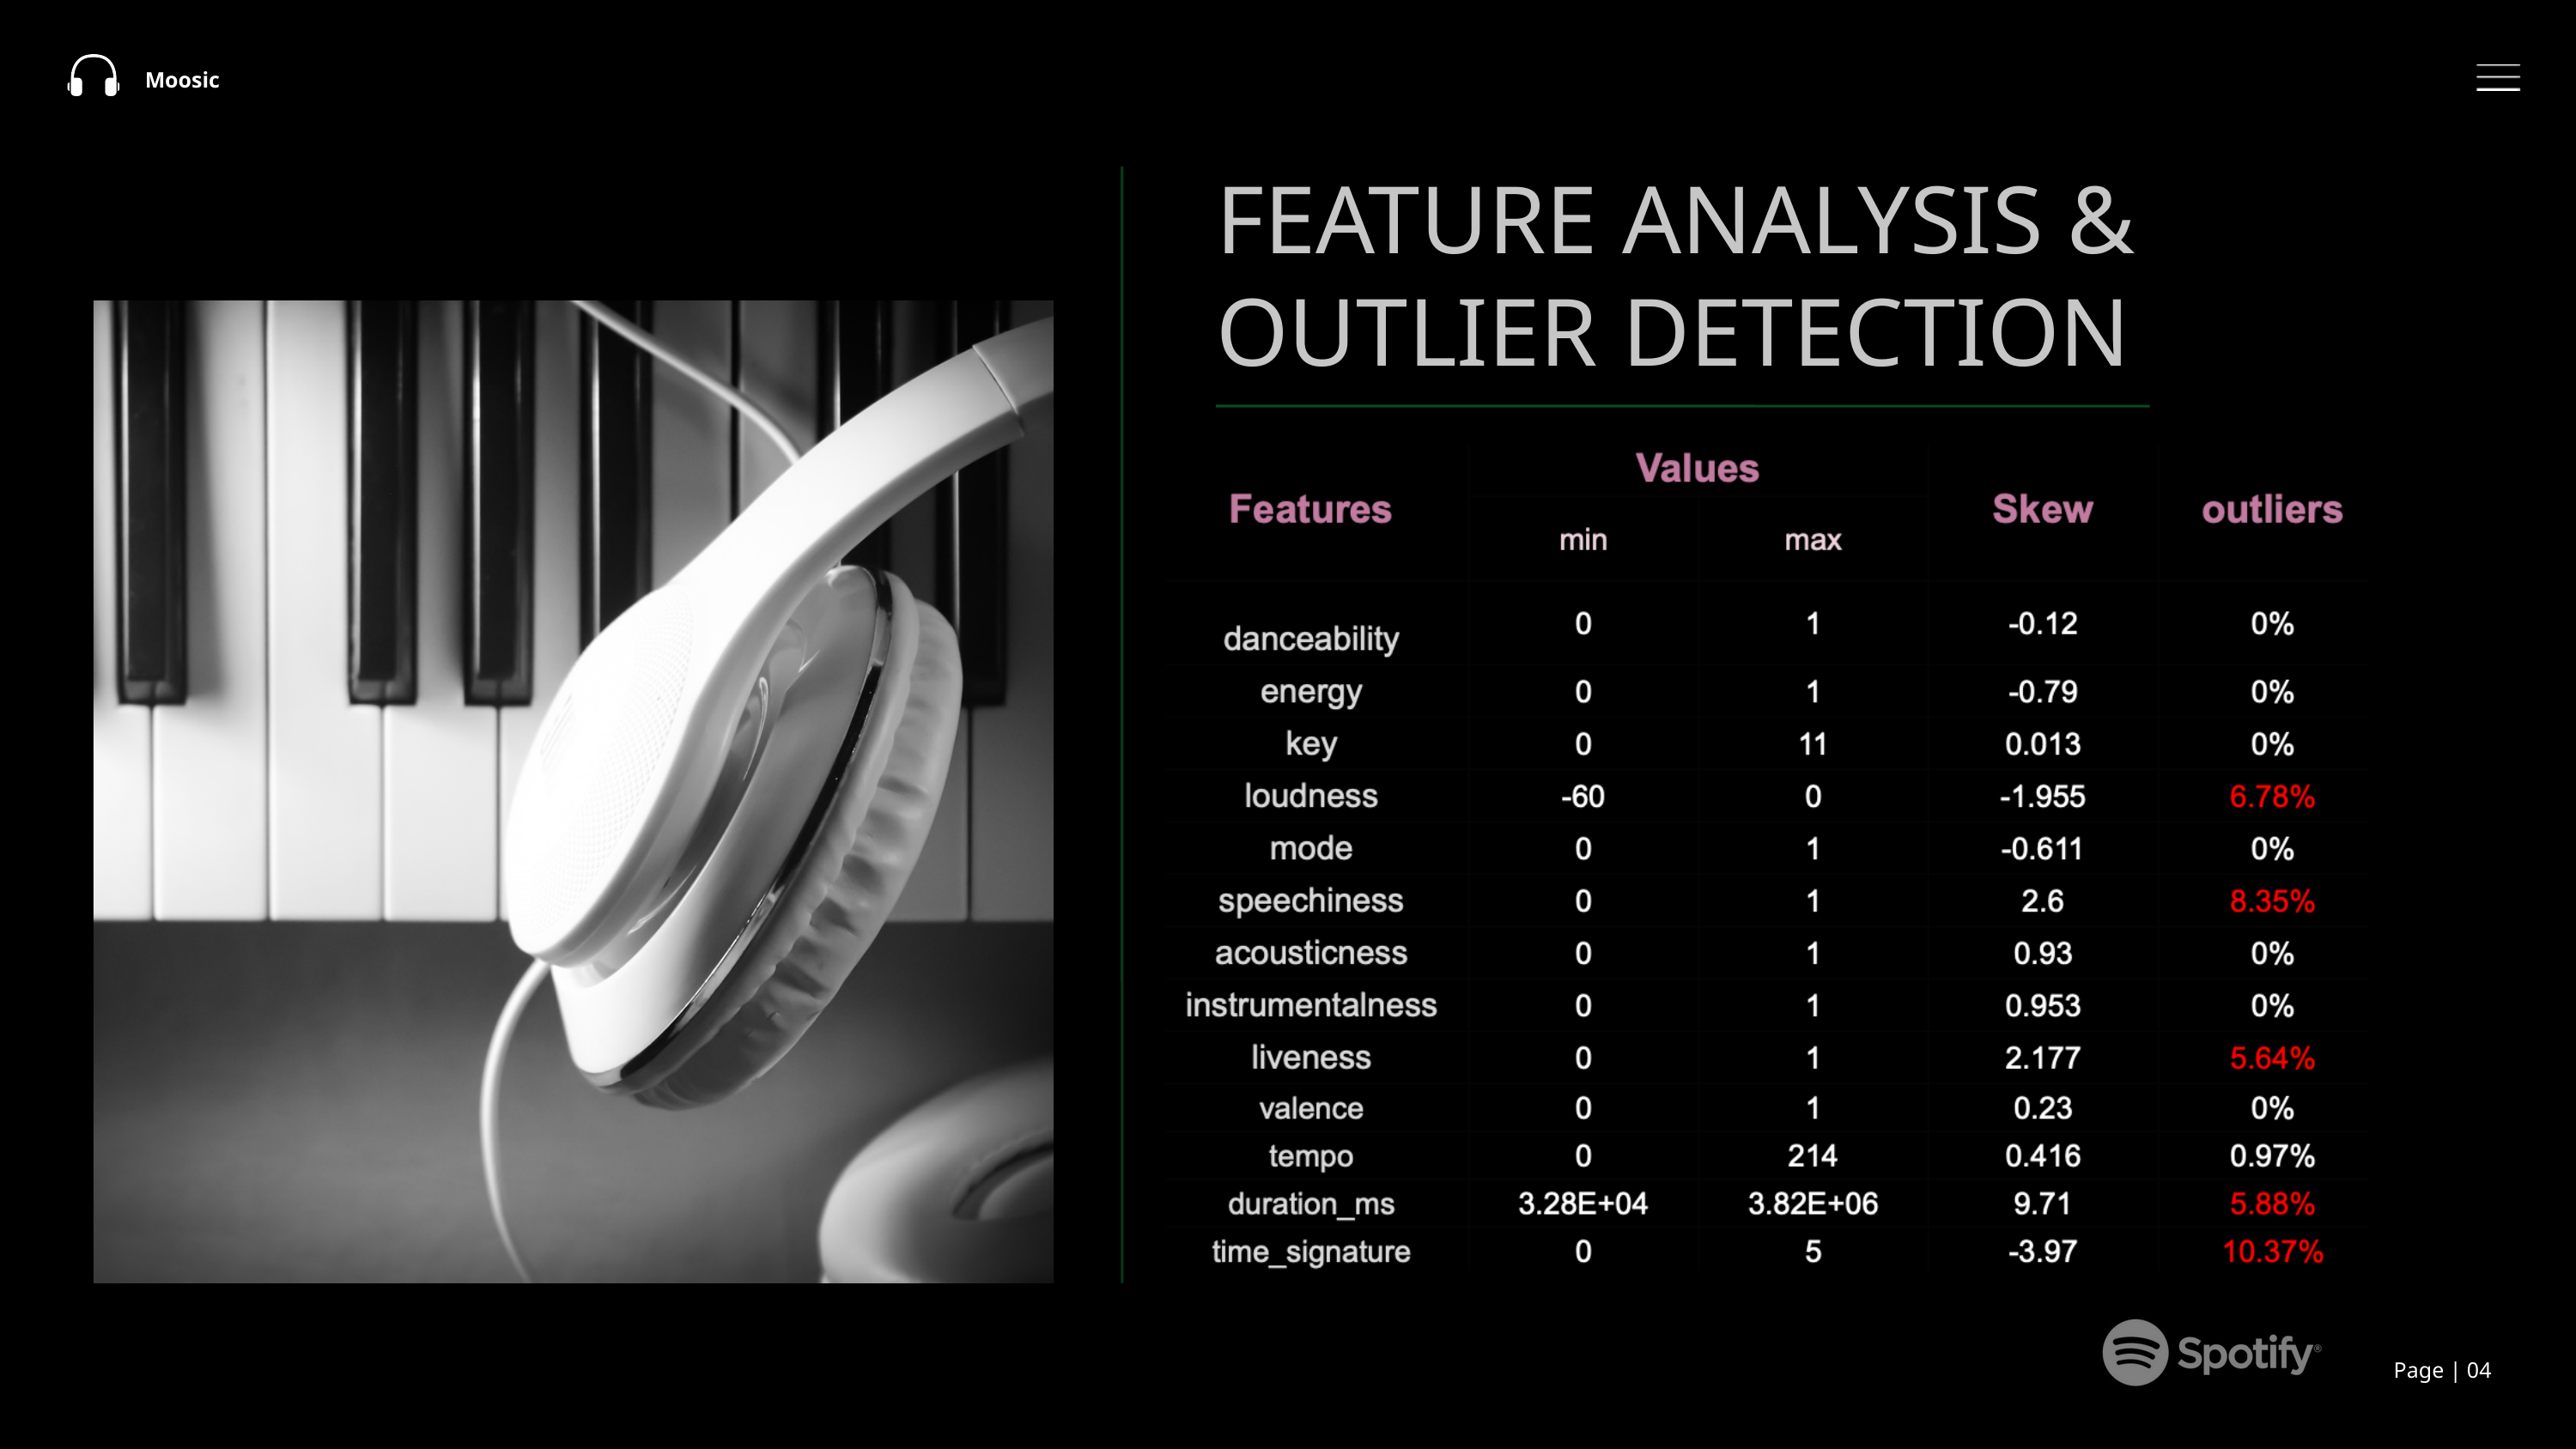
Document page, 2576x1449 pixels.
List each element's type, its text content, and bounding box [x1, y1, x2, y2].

text_box Moosic [144, 62, 363, 93]
text_box FEATURE ANALYSIS & OUTLIER DETECTION [1215, 160, 2319, 446]
text_box [2059, 1309, 2361, 1401]
text_box [1165, 446, 2369, 1271]
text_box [93, 300, 1054, 1283]
text_box [2476, 64, 2521, 91]
text_box [67, 54, 120, 96]
text_box Page | 04 [2361, 1352, 2492, 1383]
